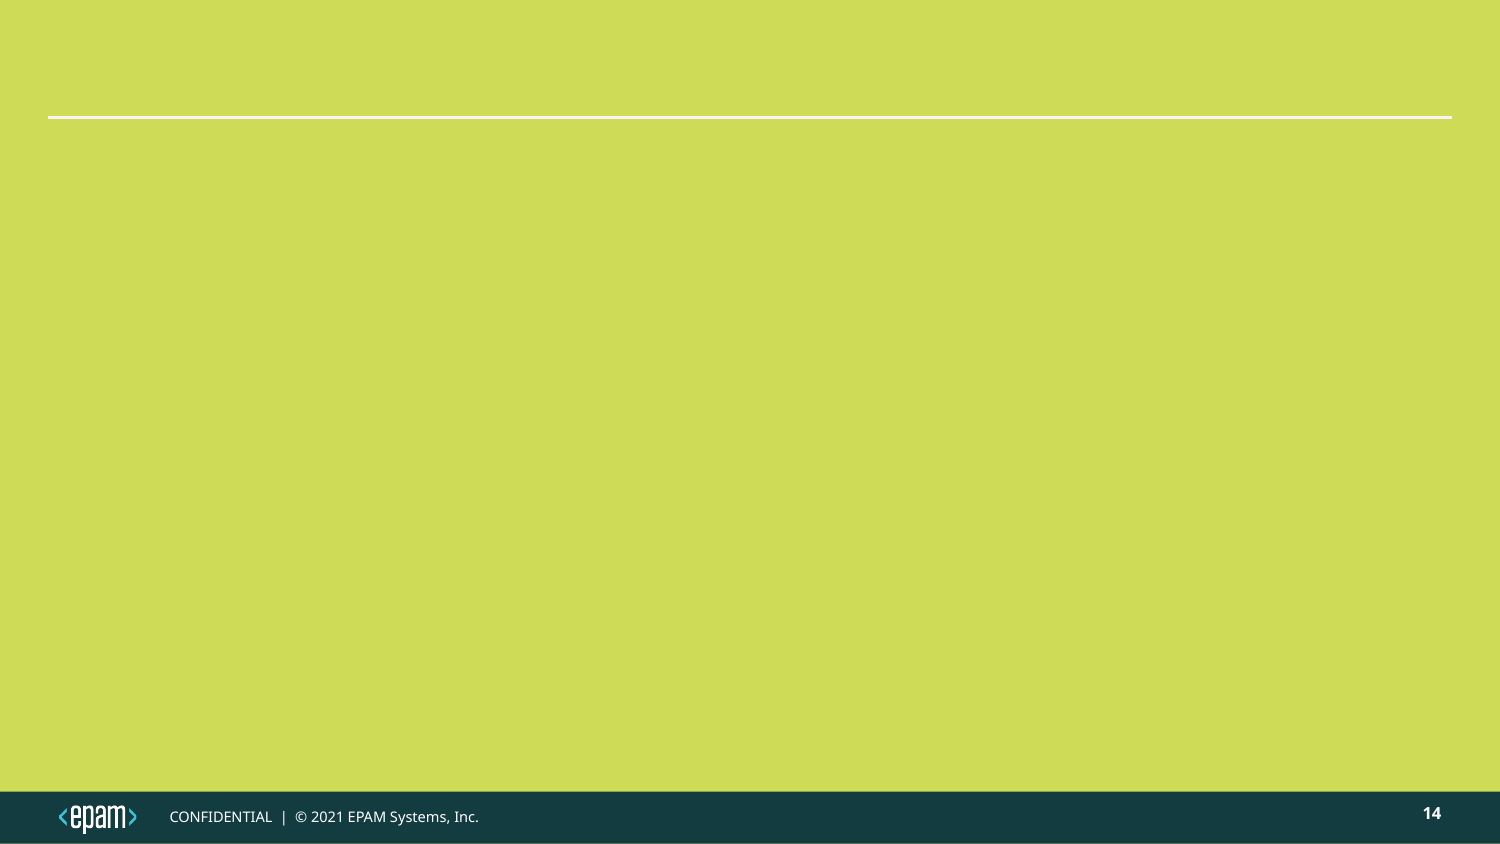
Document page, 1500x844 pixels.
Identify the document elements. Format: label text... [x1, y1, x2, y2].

slide_number 14 [1216, 791, 1442, 844]
